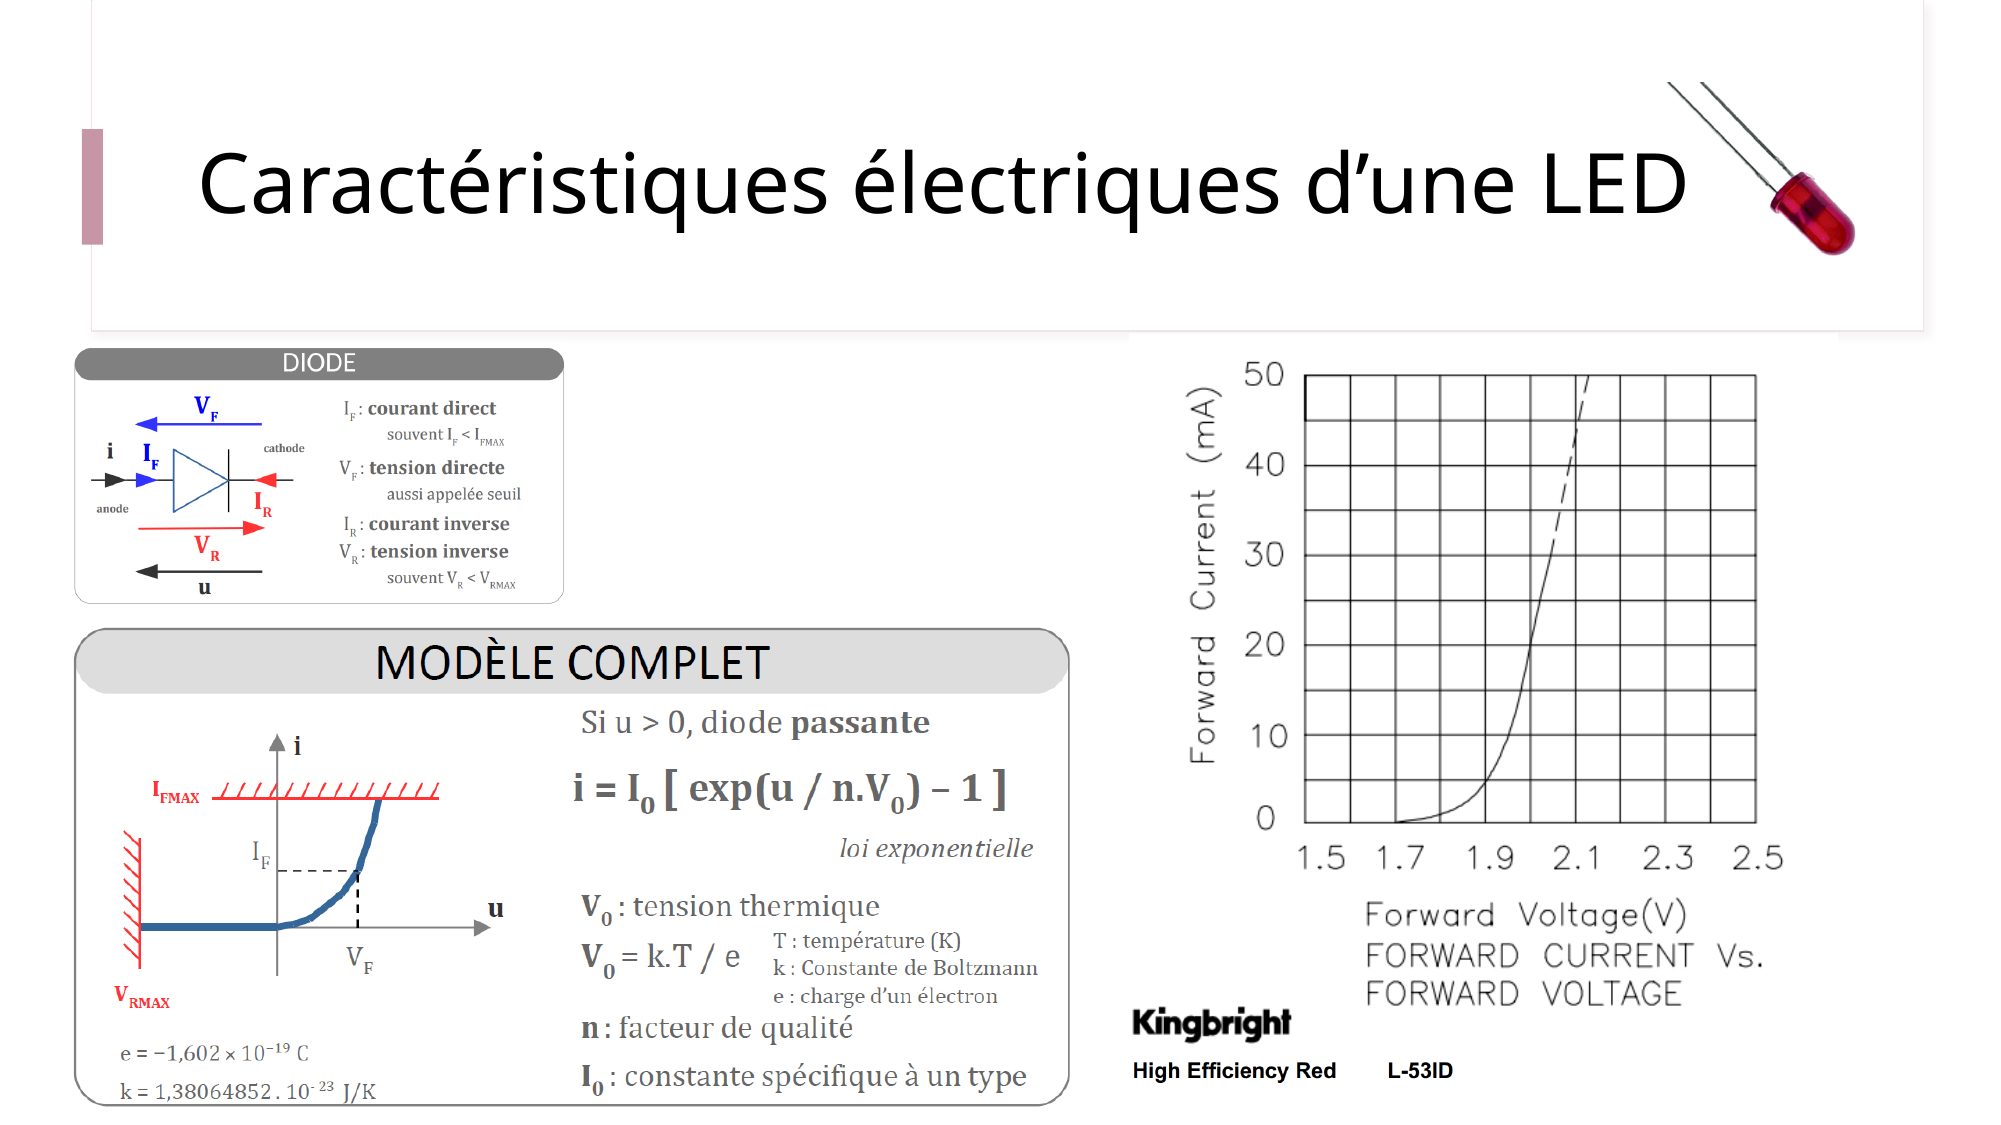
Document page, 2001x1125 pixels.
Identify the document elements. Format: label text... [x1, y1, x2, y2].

title Caractéristiques électriques d’une LED [183, 90, 1851, 284]
picture [66, 623, 1077, 1111]
picture [1129, 333, 1838, 1045]
picture [1652, 81, 1877, 275]
picture [69, 343, 569, 606]
picture [1129, 1054, 1468, 1091]
